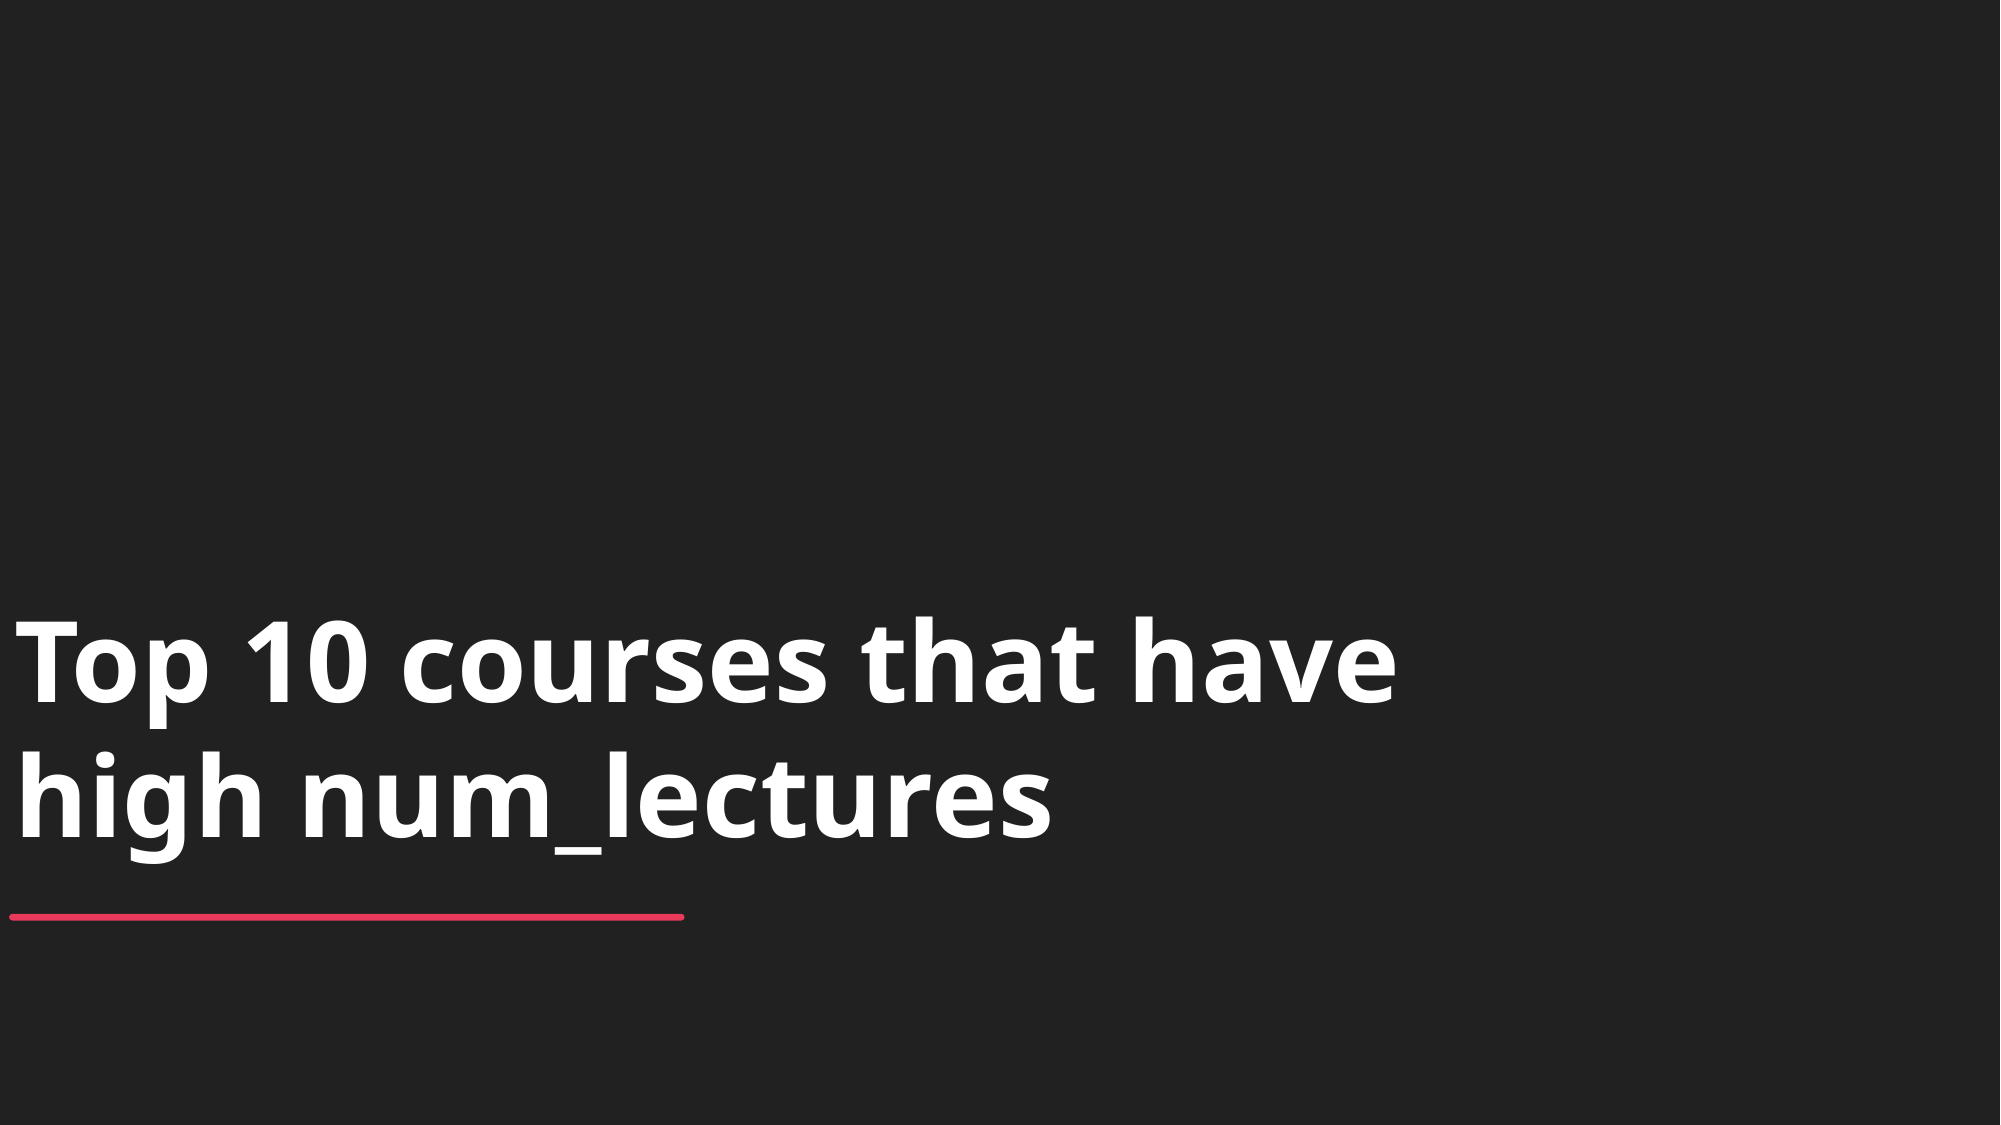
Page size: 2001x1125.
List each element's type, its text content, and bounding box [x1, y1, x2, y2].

text_box Top 10 courses that have high num_lectures [0, 583, 1512, 855]
